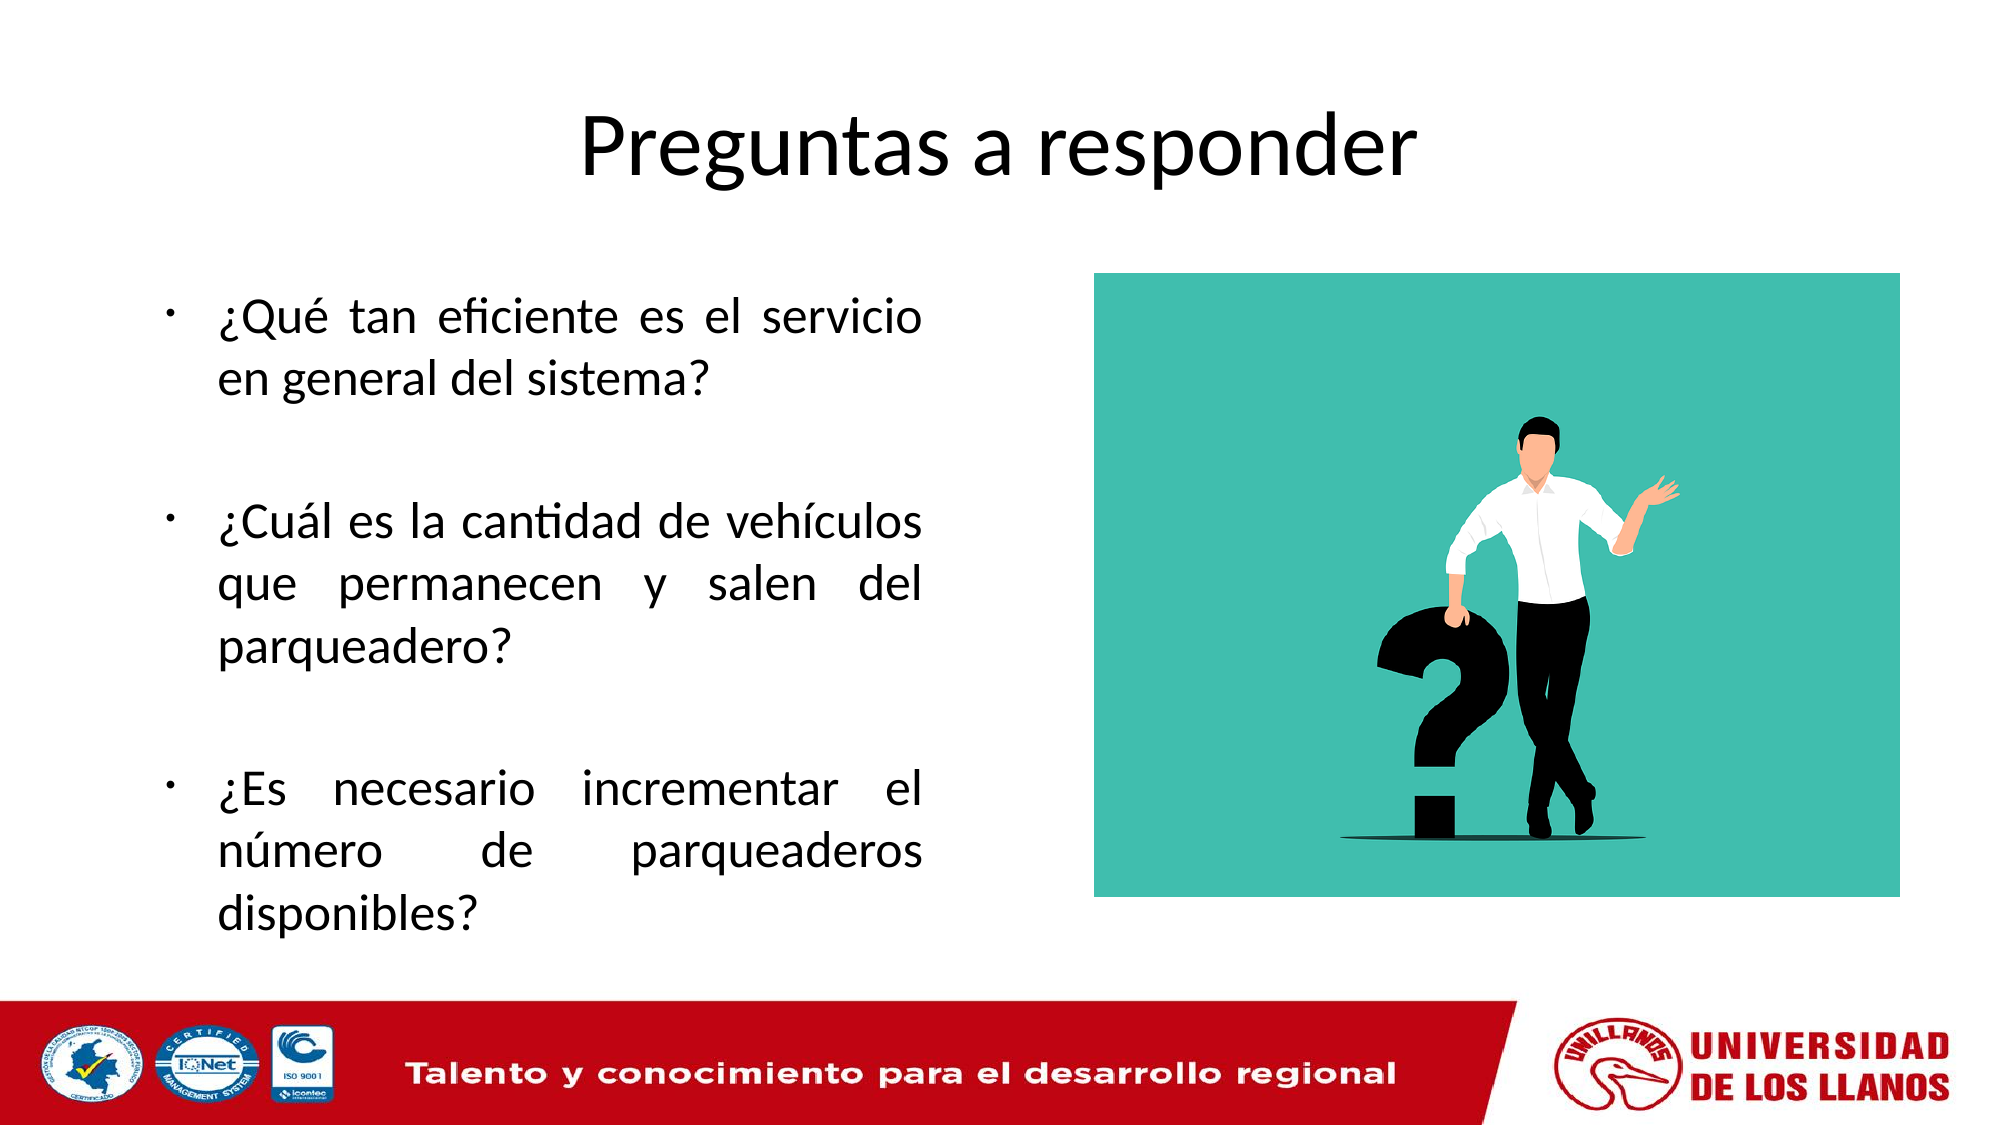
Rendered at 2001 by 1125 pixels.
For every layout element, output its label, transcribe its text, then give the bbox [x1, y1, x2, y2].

picture [0, 0, 2001, 1125]
list ¿Qué tan eficiente es el servicio en general del sistema? ¿Cuál es la cantidad de vehículos que permanecen y salen del parqueadero? ¿Es necesario incrementar el número de parqueaderos disponibles? [150, 273, 940, 955]
title Preguntas a responder [99, 45, 1900, 233]
